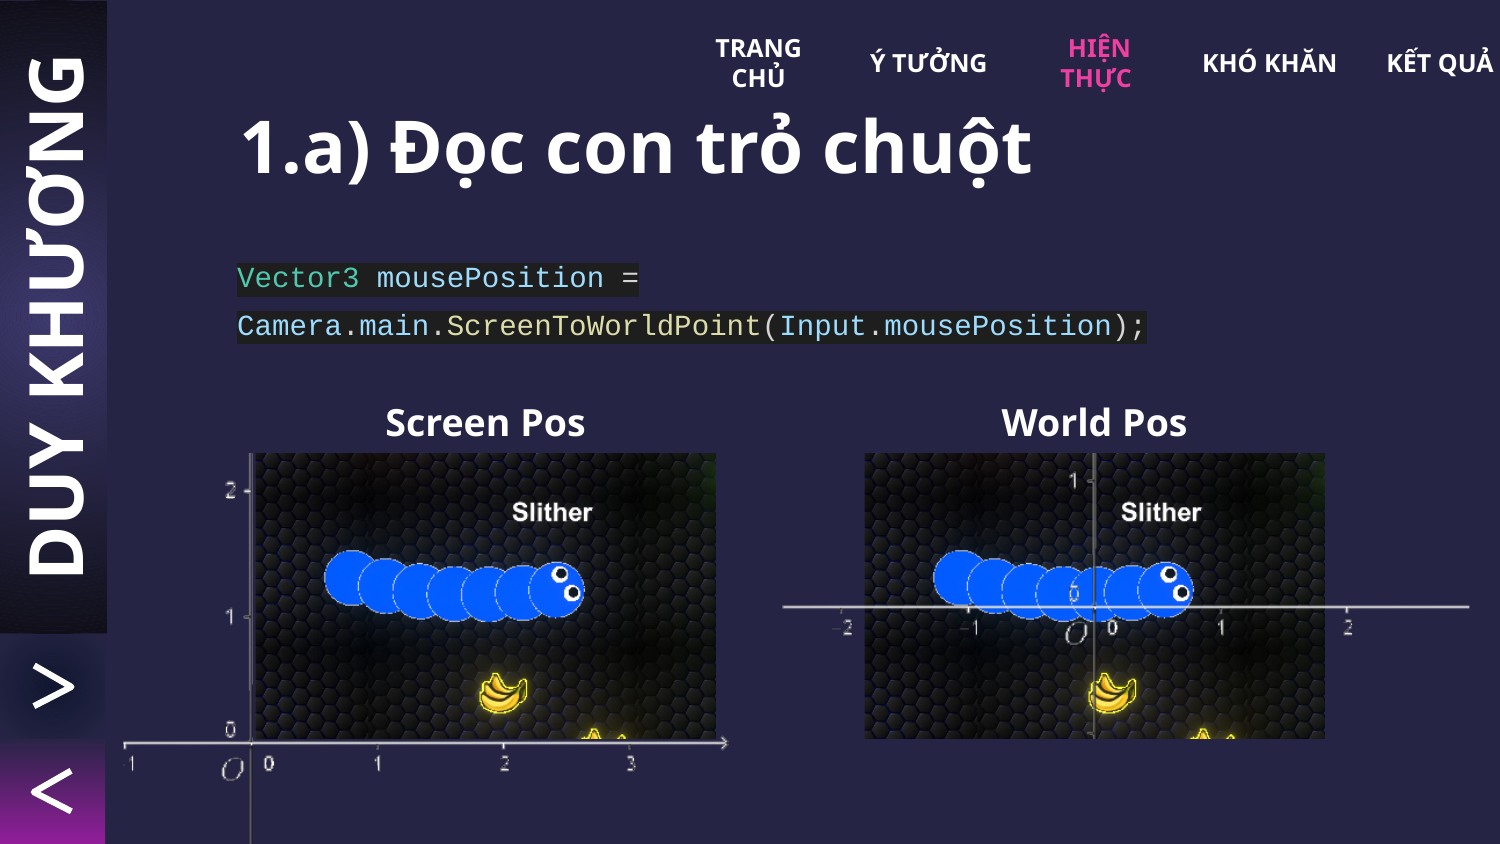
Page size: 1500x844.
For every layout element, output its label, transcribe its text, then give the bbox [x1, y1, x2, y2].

picture [123, 452, 730, 844]
title HIỆN THỰC [1014, 35, 1185, 85]
title TRANG CHỦ [673, 35, 844, 85]
title Screen Pos [360, 382, 612, 450]
picture [781, 452, 1470, 739]
title World Pos [969, 382, 1221, 450]
title 1.a) Đọc con trỏ chuột [224, 85, 1383, 180]
subtitle Vector3 mousePosition = Camera.main.ScreenToWorldPoint(Input.mousePosition); [221, 231, 1382, 355]
title DUY KHƯƠNG [0, 0, 107, 634]
title KHÓ KHĂN [1185, 35, 1355, 85]
title Ý TƯỞNG [844, 35, 1014, 85]
text_box [0, 634, 106, 739]
text_box [0, 739, 106, 844]
text_box [33, 665, 72, 707]
title KẾT QUẢ [1355, 35, 1500, 90]
text_box [33, 770, 72, 812]
